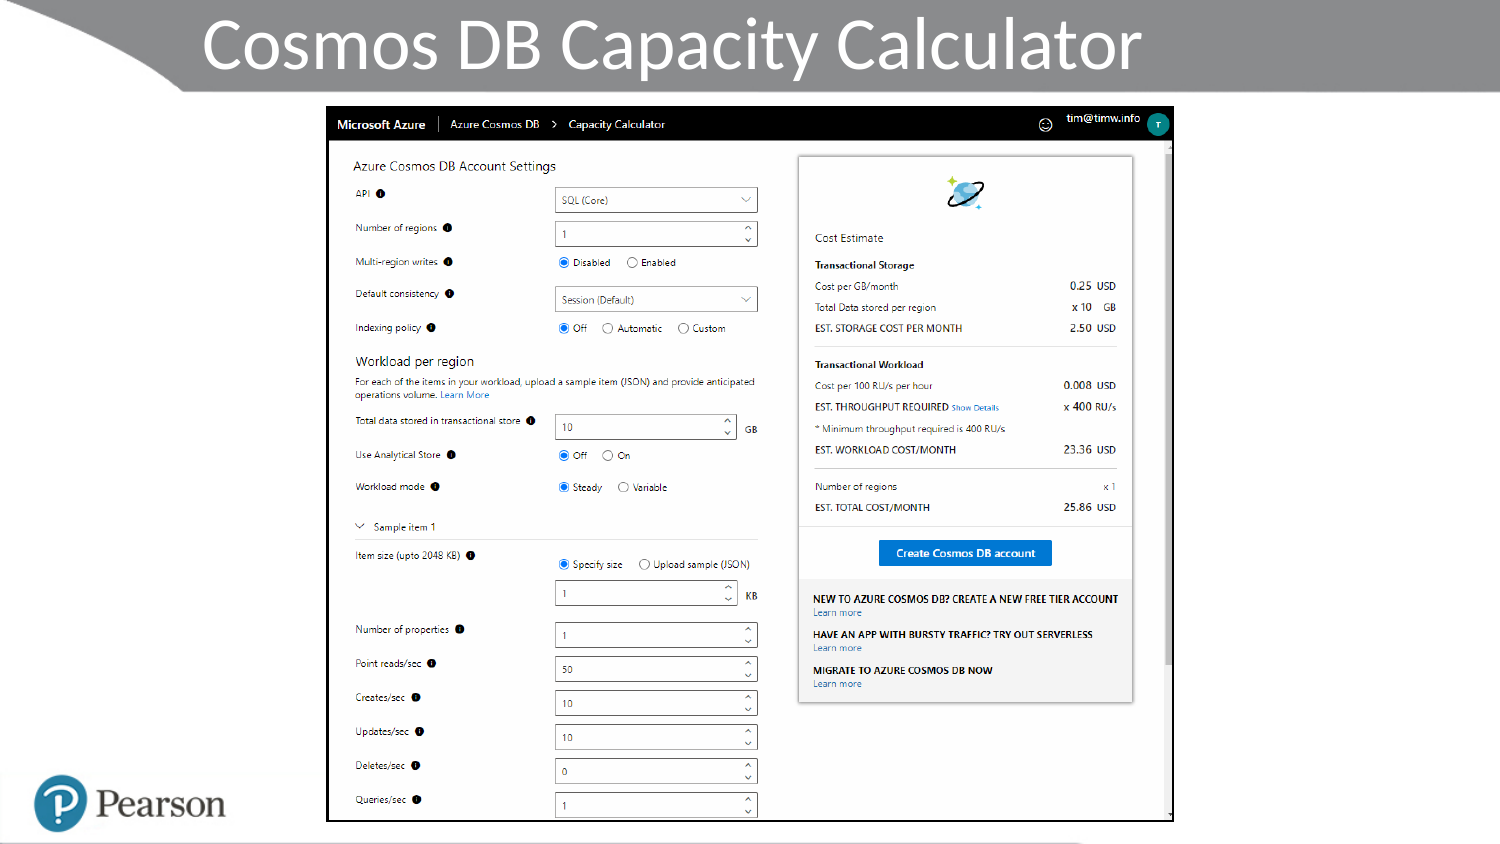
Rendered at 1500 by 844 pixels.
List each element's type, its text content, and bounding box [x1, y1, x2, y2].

title Cosmos DB Capacity Calculator [187, 0, 1426, 79]
picture [0, 0, 1500, 844]
